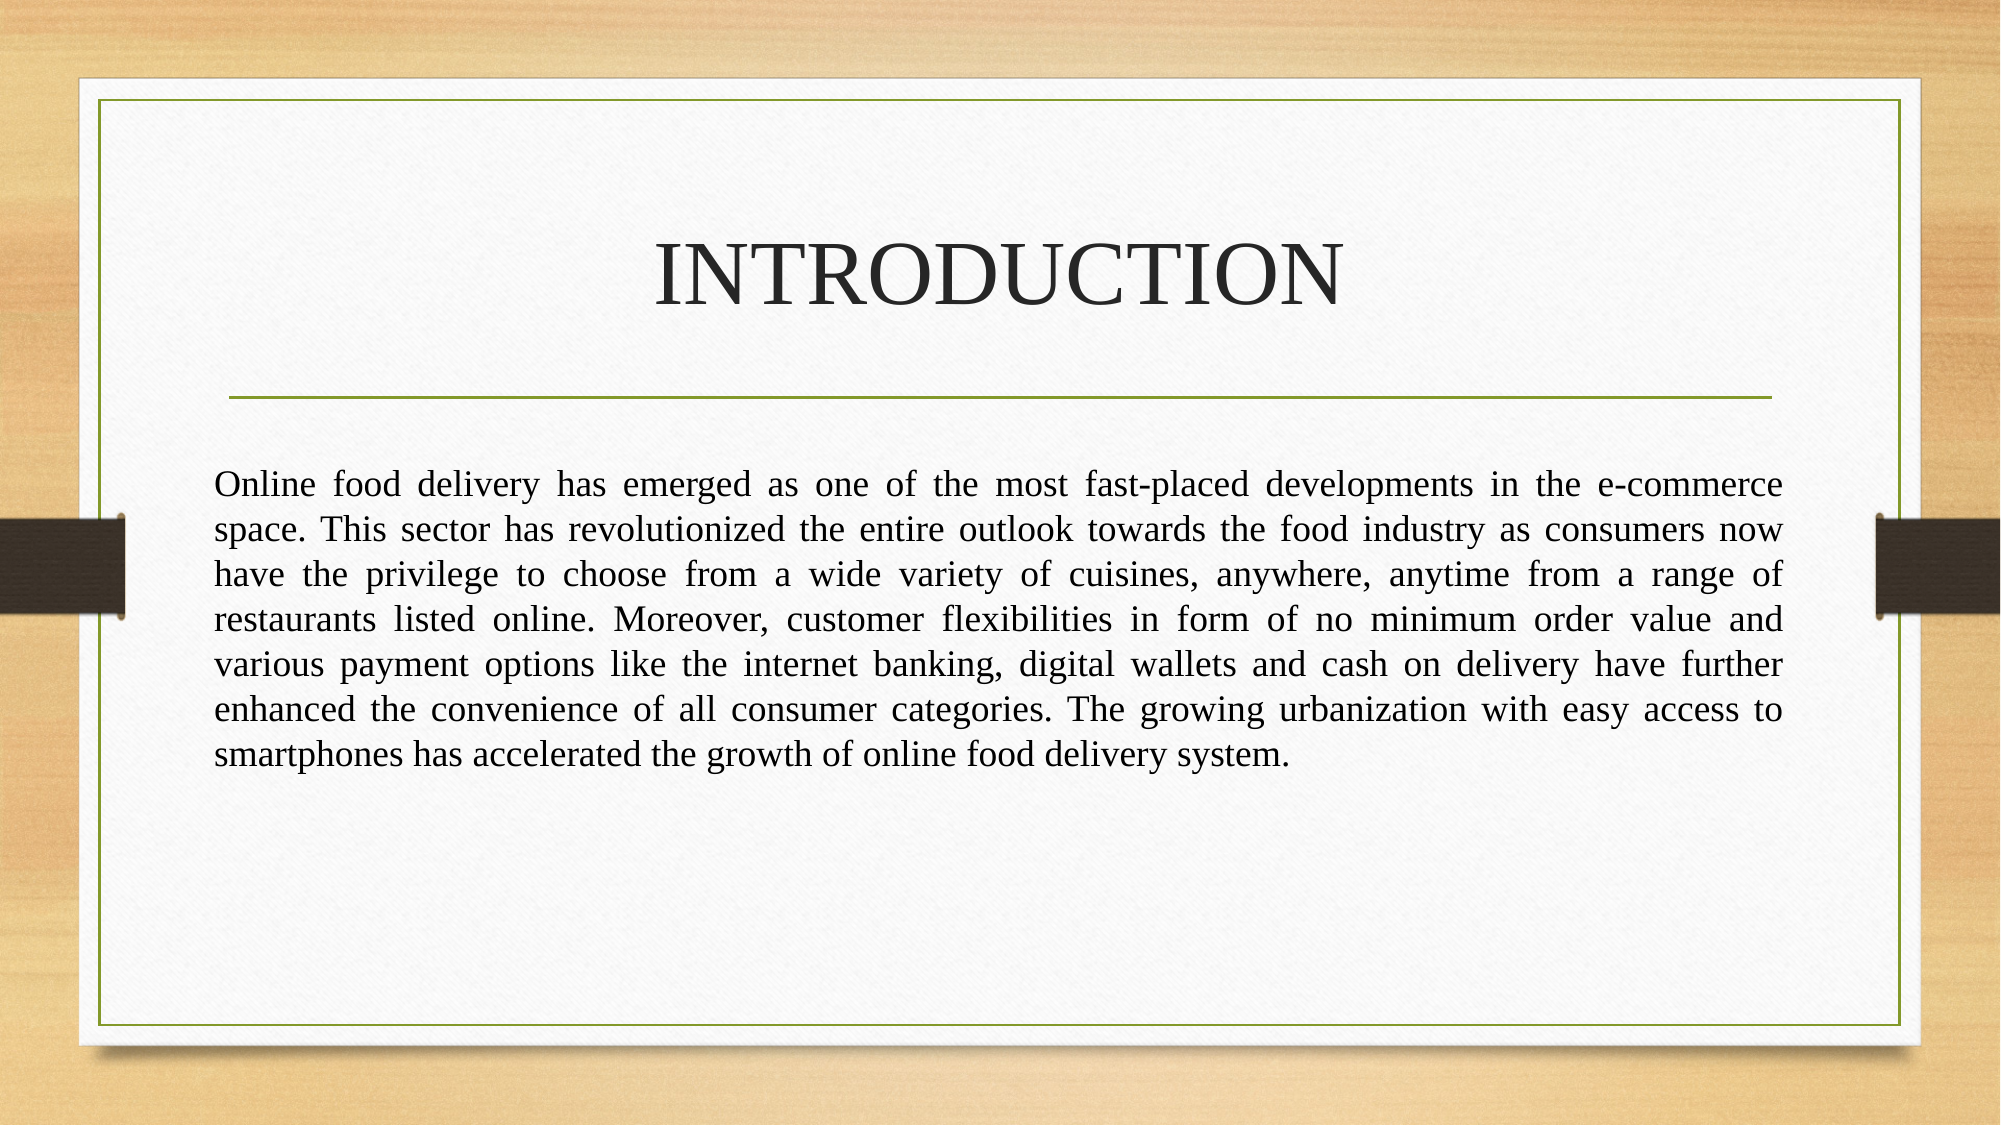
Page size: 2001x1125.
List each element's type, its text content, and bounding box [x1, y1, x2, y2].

picture [0, 0, 2001, 1125]
text_box Online food delivery has emerged as one of the most fast-placed developments in the e-commerce space. This sector has revolutionized the entire outlook towards the food industry as consumers now have the privilege to choose from a wide variety of cuisines, anywhere, anytime from a range of restaurants listed online. Moreover, customer flexibilities in form of no minimum order value and various payment options like the internet banking, digital wallets and cash on delivery have further enhanced the convenience of all consumer categories. The growing urbanization with easy access to smartphones has accelerated the growth of online food delivery system. [199, 451, 1801, 782]
title INTRODUCTION [212, 161, 1788, 375]
